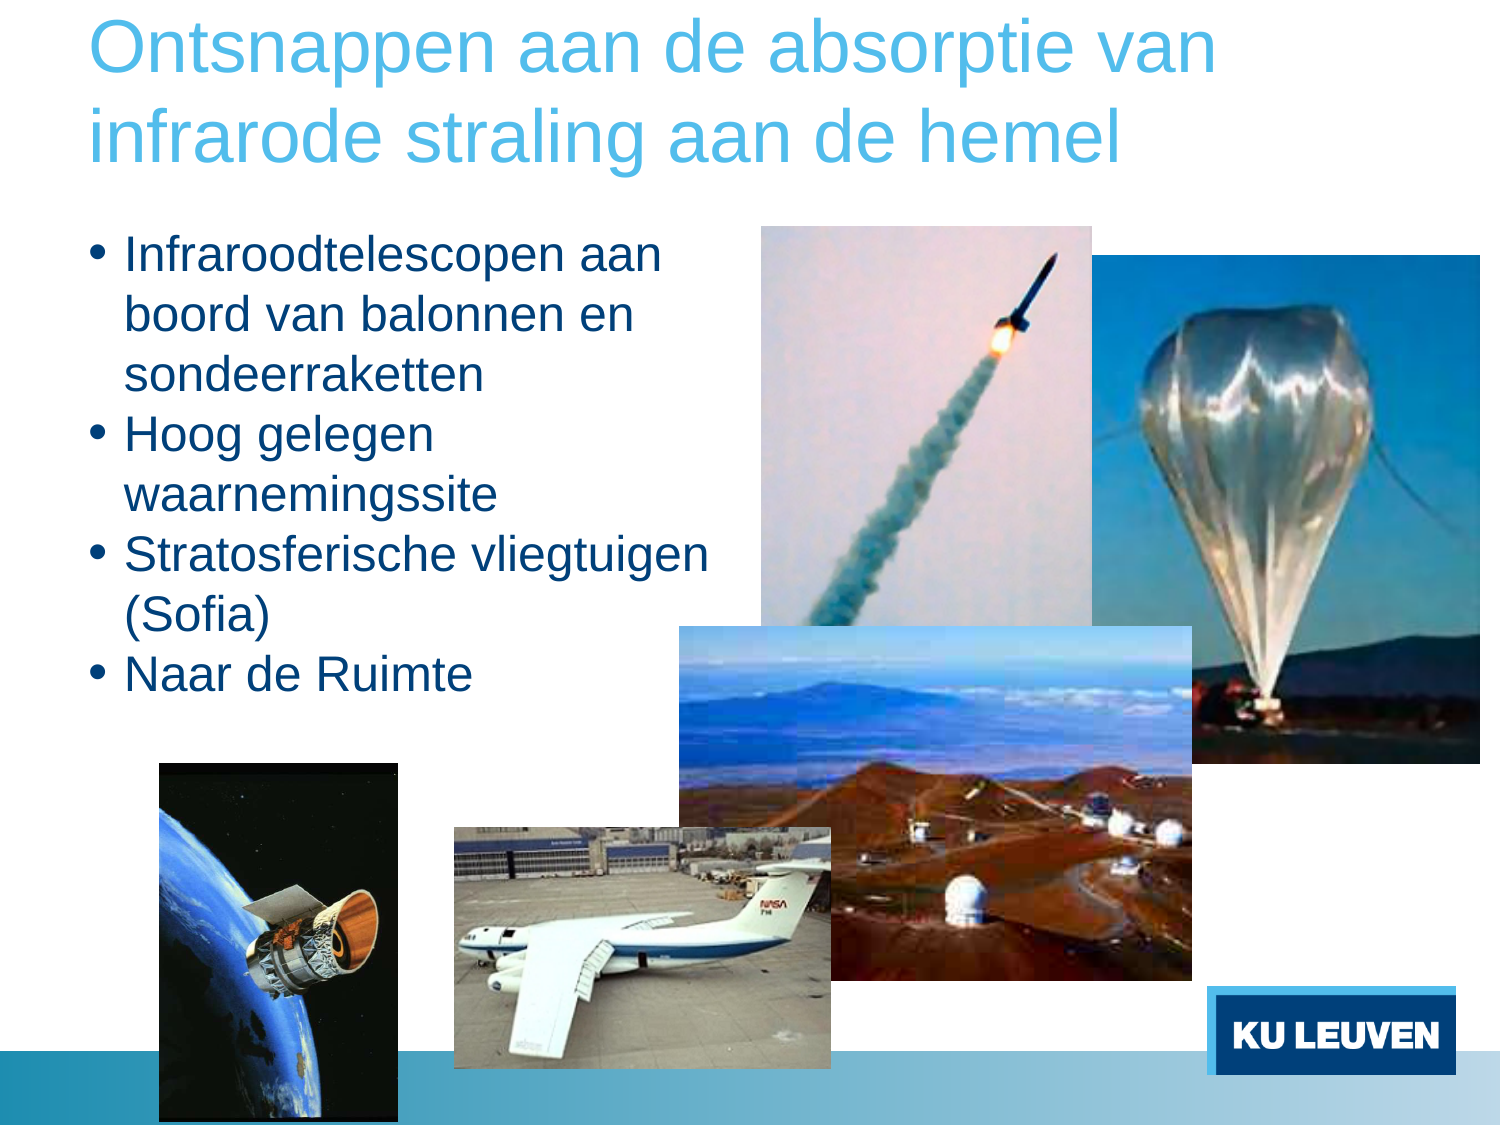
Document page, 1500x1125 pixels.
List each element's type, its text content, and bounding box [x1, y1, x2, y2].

picture [454, 226, 1480, 1069]
picture [1207, 986, 1456, 1075]
picture [159, 763, 398, 1122]
text_box Ontsnappen aan de absorptie van infrarode straling aan de hemel [88, 29, 1456, 177]
picture [1475, 355, 1480, 378]
picture [1471, 255, 1480, 321]
text_box Infraroodtelescopen aan boord van balonnen en sondeerraketten Hoog gelegen waarnemingssite Stratosferische vliegtuigen (Sofia) Naar de Ruimte [88, 221, 762, 948]
